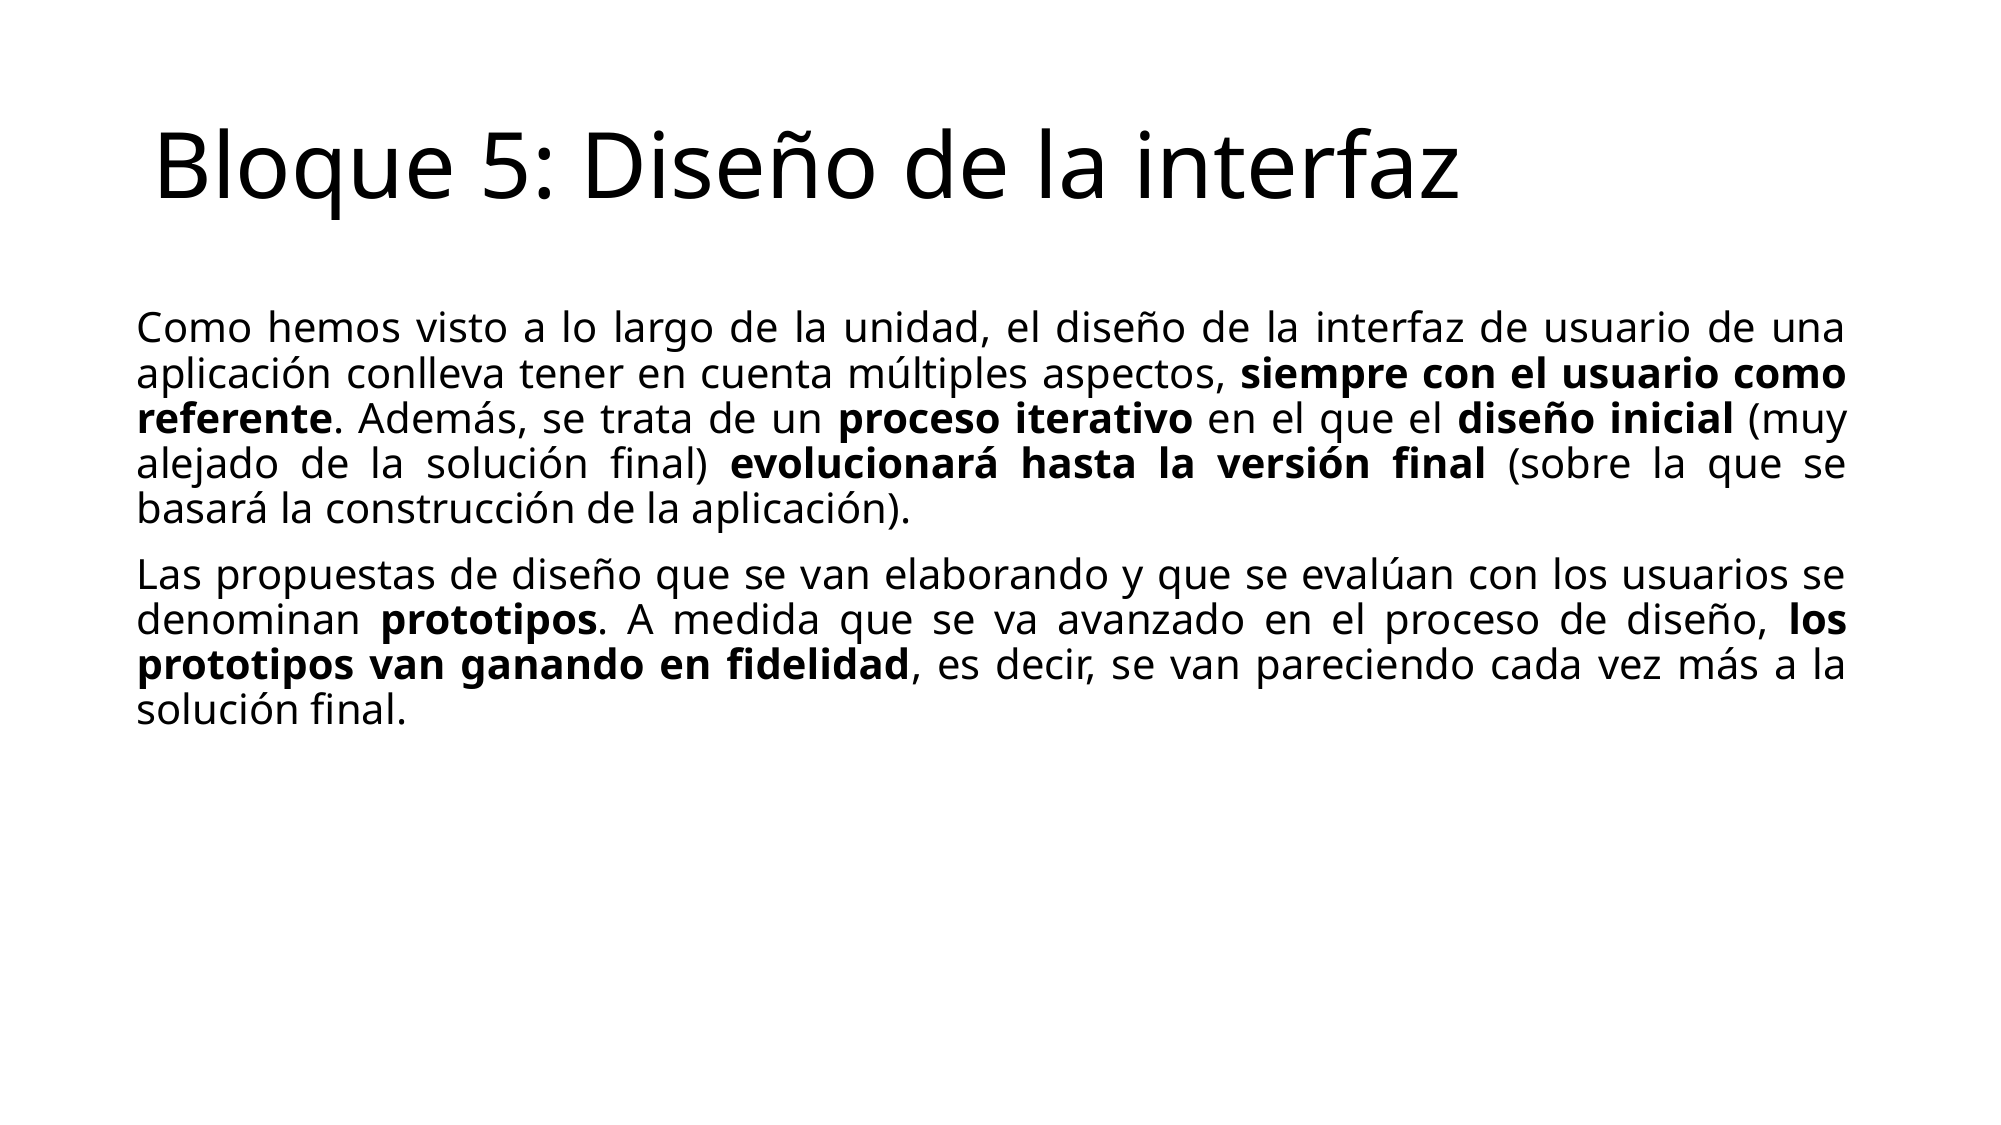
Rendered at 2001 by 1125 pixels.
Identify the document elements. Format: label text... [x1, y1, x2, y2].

title Bloque 5: Diseño de la interfaz [137, 59, 1863, 278]
list Como hemos visto a lo largo de la unidad, el diseño de la interfaz de usuario de una aplicación conlleva tener en cuenta múltiples aspectos, siempre con el usuario como referente. Además, se trata de un proceso iterativo en el que el diseño inicial (muy alejado de la solución final) evolucionará hasta la versión final (sobre la que se basará la construcción de la aplicación). Las propuestas de diseño que se van elaborando y que se evalúan con los usuarios se denominan prototipos. A medida que se va avanzado en el proceso de diseño, los prototipos van ganando en fidelidad, es decir, se van pareciendo cada vez más a la solución final. [121, 299, 1863, 1014]
